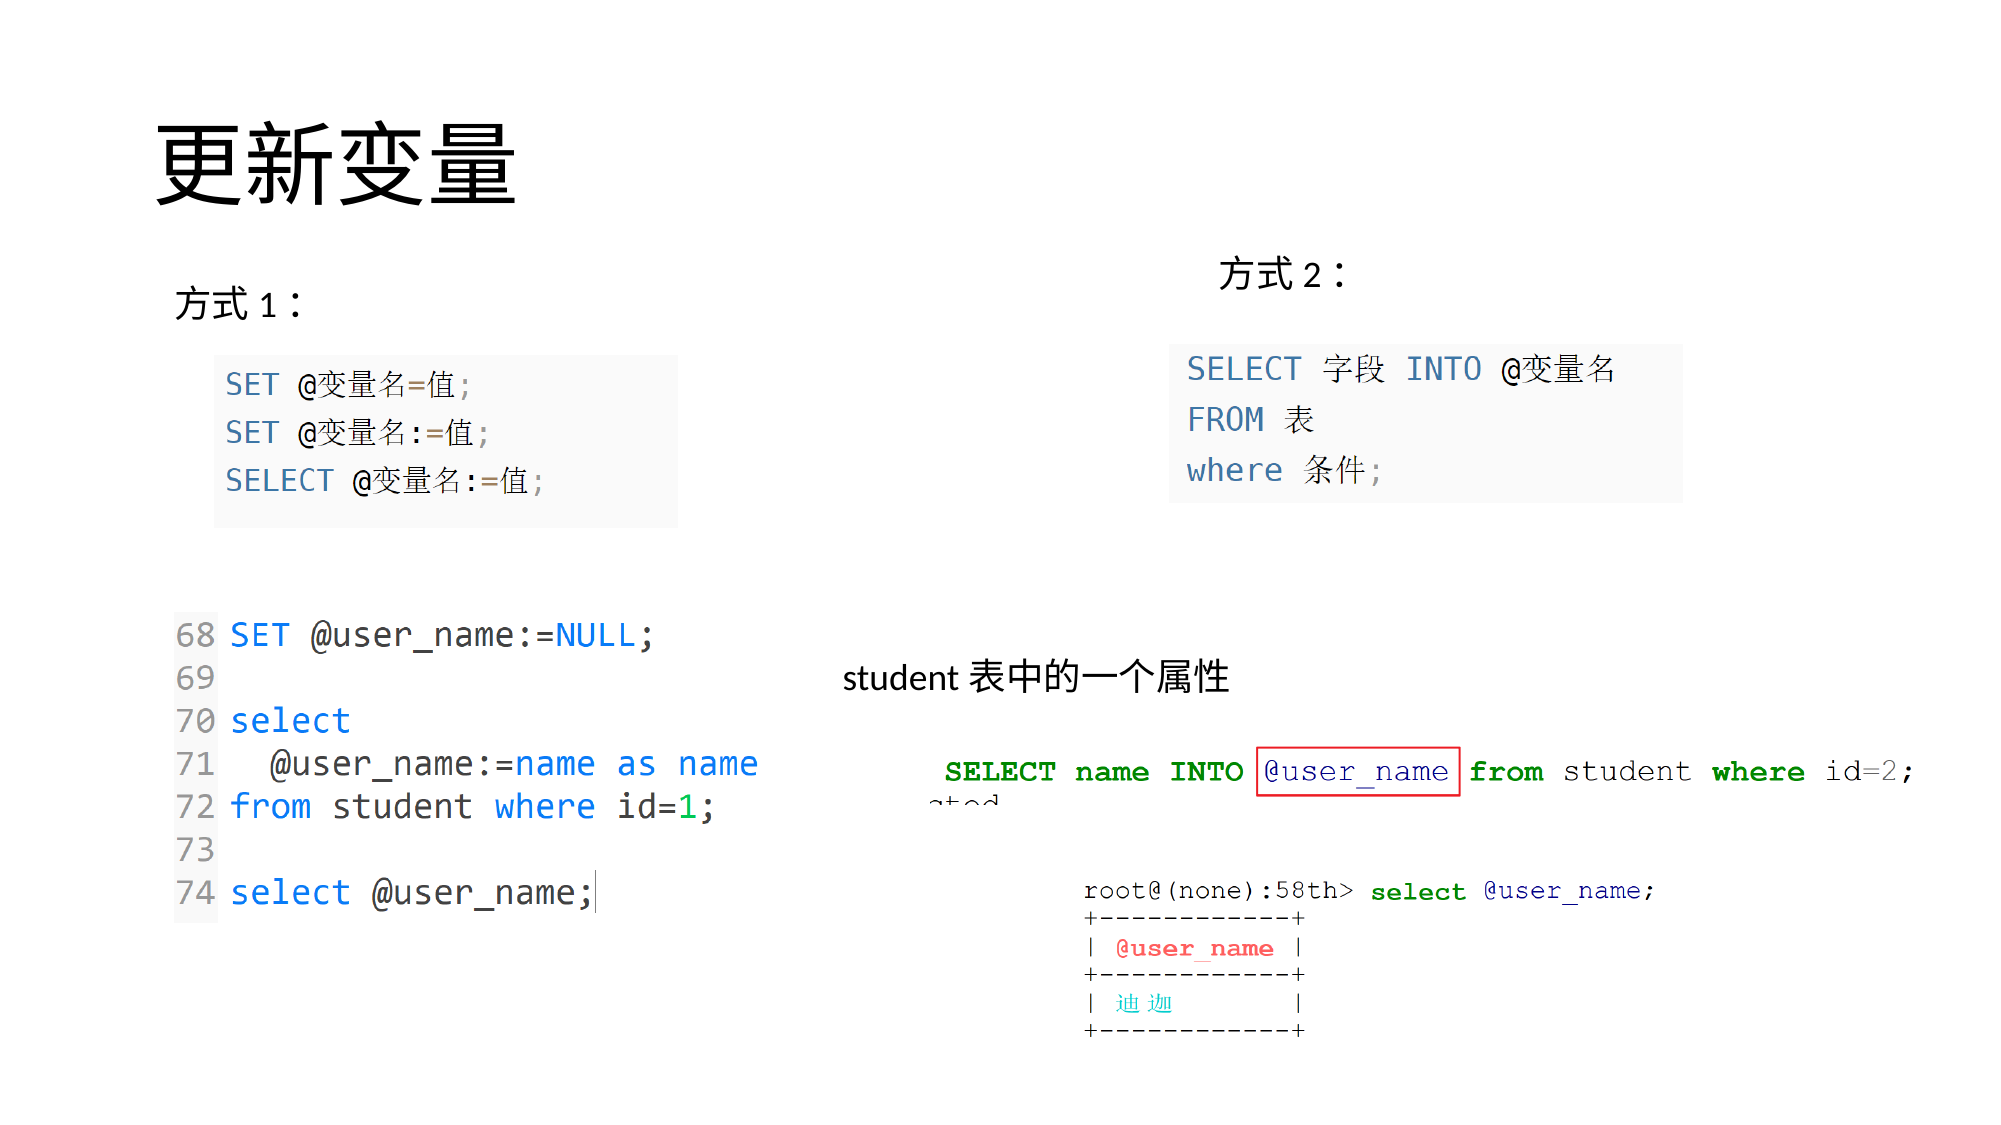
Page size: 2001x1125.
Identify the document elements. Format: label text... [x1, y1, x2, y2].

text_box 方式2： [1203, 242, 1824, 303]
title 更新变量 [137, 59, 1863, 278]
picture [214, 355, 678, 528]
picture [173, 612, 826, 923]
picture [930, 740, 1933, 805]
text_box 方式1： [159, 272, 796, 333]
picture [1083, 870, 1717, 1062]
text_box student表中的一个属性 [827, 645, 1352, 706]
picture [1169, 344, 1683, 504]
